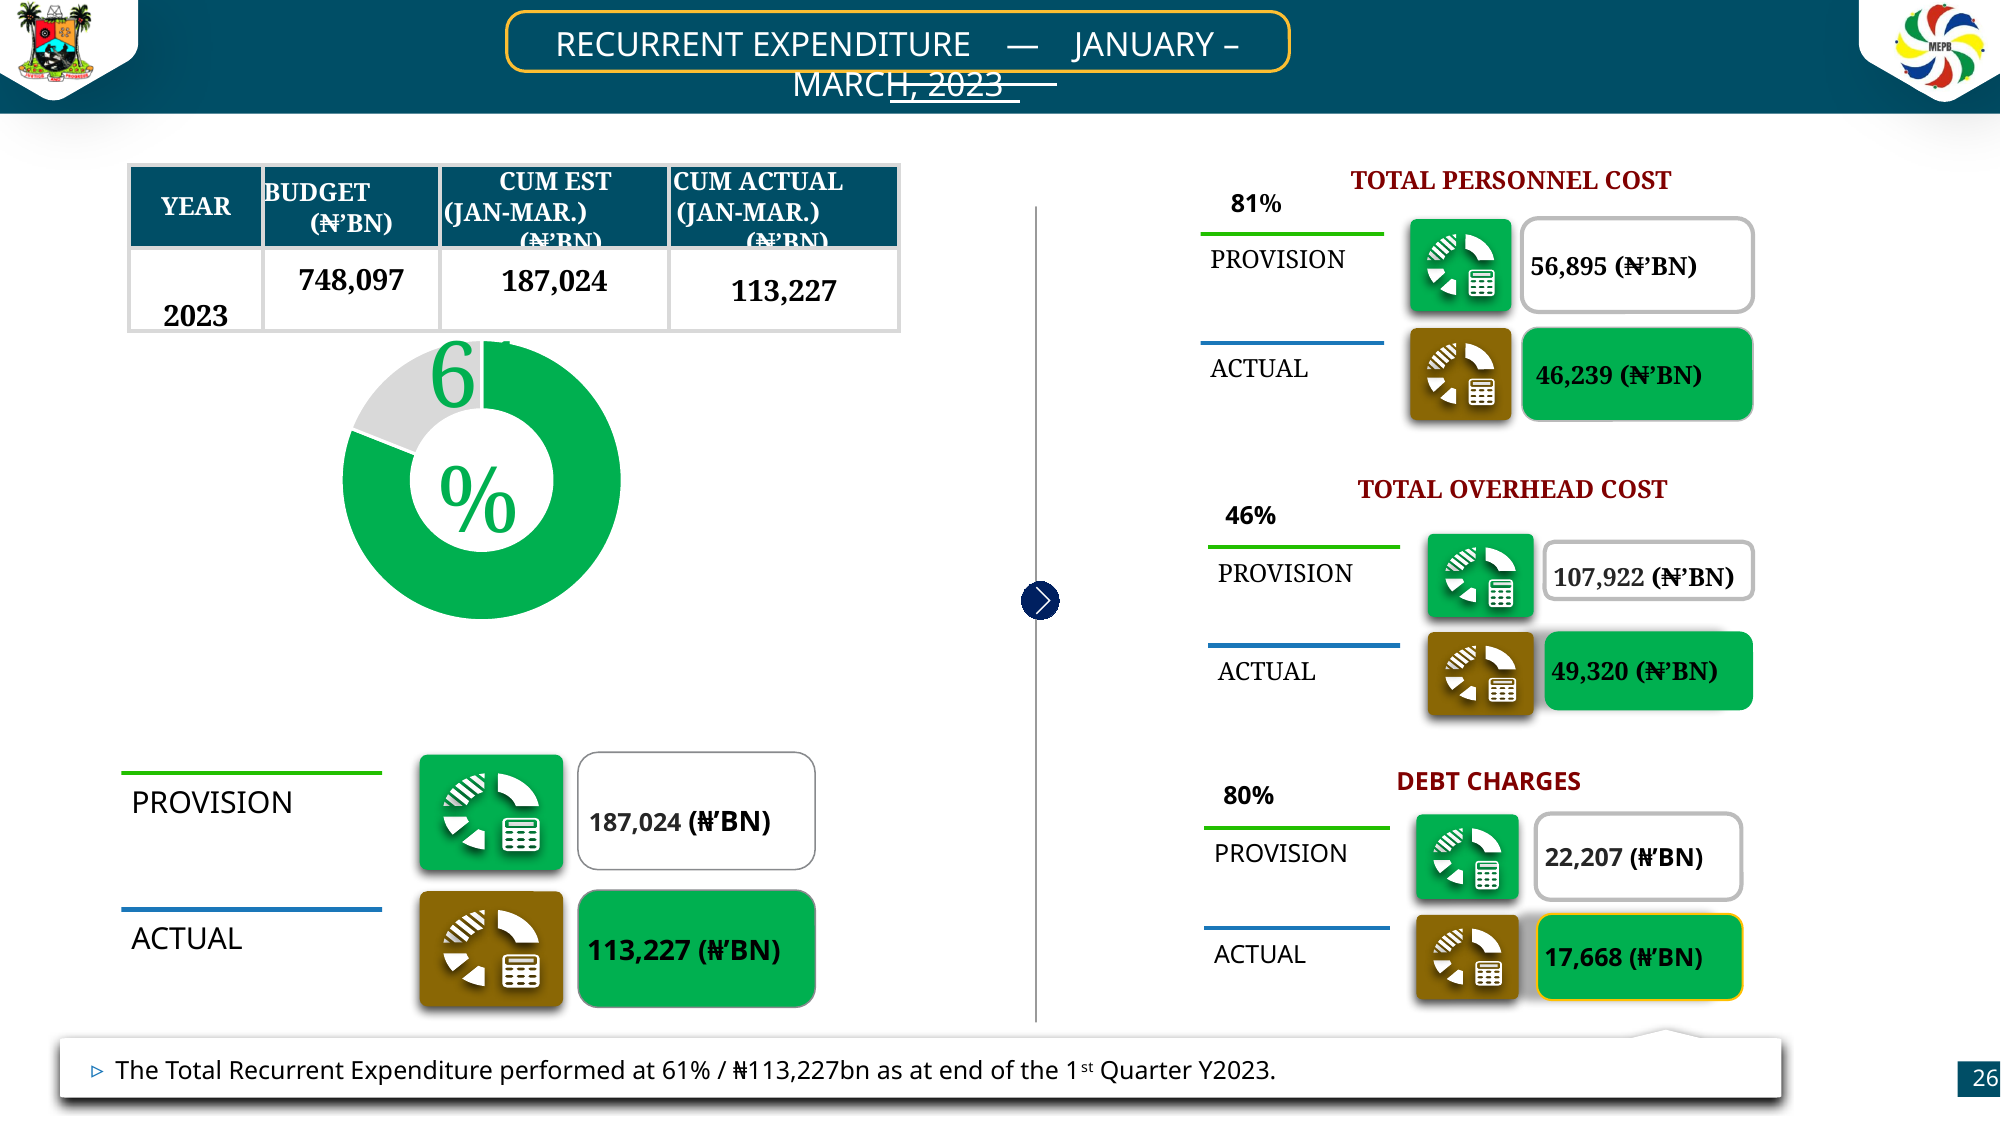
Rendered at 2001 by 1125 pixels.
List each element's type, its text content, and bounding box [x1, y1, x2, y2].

chart [85, 308, 878, 779]
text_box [121, 752, 951, 1008]
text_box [1181, 470, 1840, 716]
table_header YEAR [131, 167, 261, 246]
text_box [1021, 206, 1060, 1022]
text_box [0, 0, 2000, 114]
slide_number 26 [1957, 1061, 2000, 1097]
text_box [1182, 762, 1815, 1001]
table_cell 187,024 [442, 250, 667, 308]
table_header CUM EST (Jan-MAr.) (₦’bn) [442, 167, 667, 246]
text_box The Total Recurrent Expenditure performed at 61% / ₦113,227bn as at end of the 1st Quarter Y2023. [60, 1029, 1782, 1098]
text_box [1200, 160, 1804, 421]
table_cell 748,097 [265, 250, 438, 308]
table_cell 2023 [131, 250, 261, 308]
table_header Budget (₦’bn) [265, 167, 438, 246]
table_cell 113,227 [671, 250, 897, 329]
table_header CUM ACTUAL (Jan-Mar.) (₦’bn) [671, 167, 897, 246]
